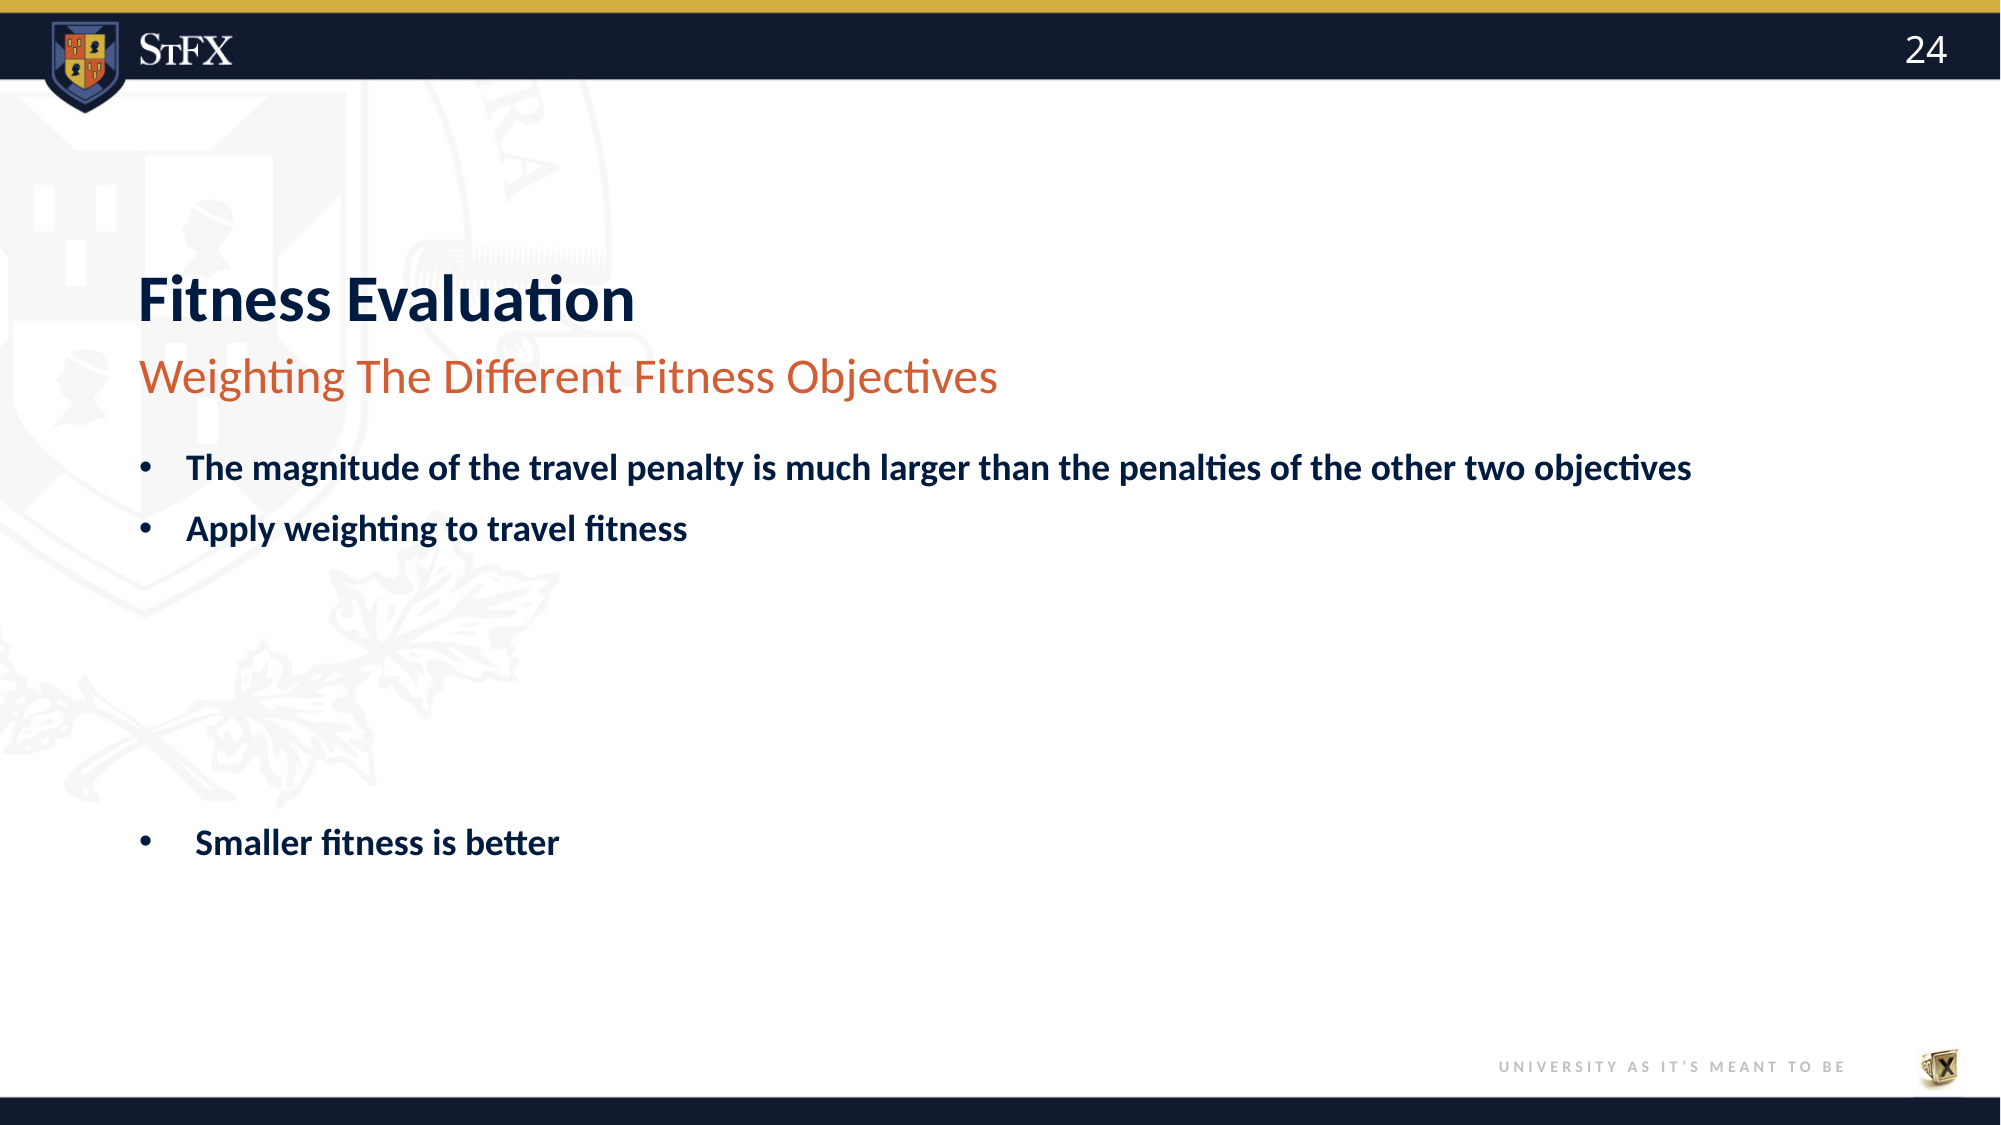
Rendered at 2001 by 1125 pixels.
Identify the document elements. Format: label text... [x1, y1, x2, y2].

list Weighting The Different Fitness Objectives [124, 343, 1789, 441]
picture [0, 0, 2001, 1125]
text_box 24 [1862, 18, 1963, 79]
title Fitness Evaluation [124, 157, 1789, 343]
